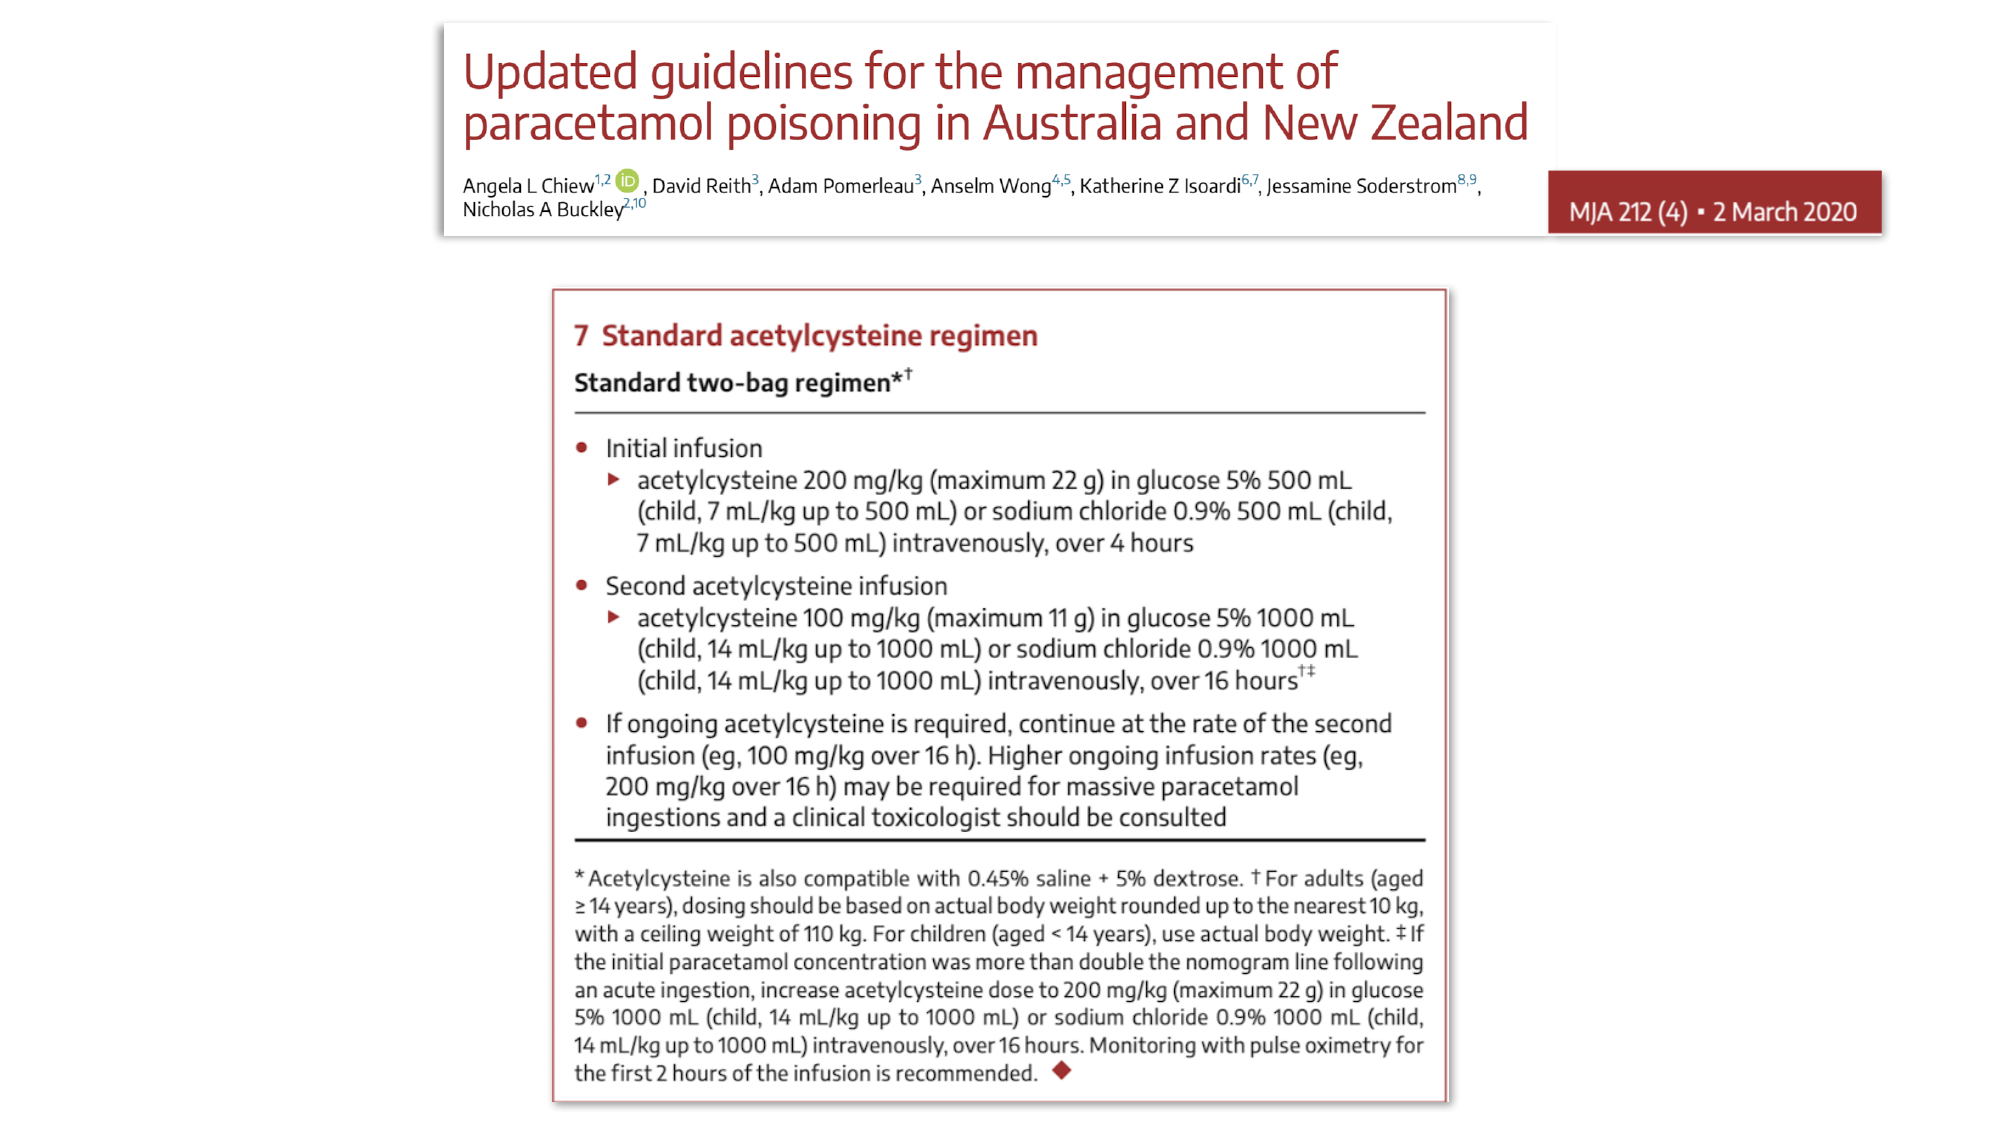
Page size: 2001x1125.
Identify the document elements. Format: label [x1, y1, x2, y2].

picture [551, 287, 1449, 1102]
picture [444, 23, 1881, 370]
